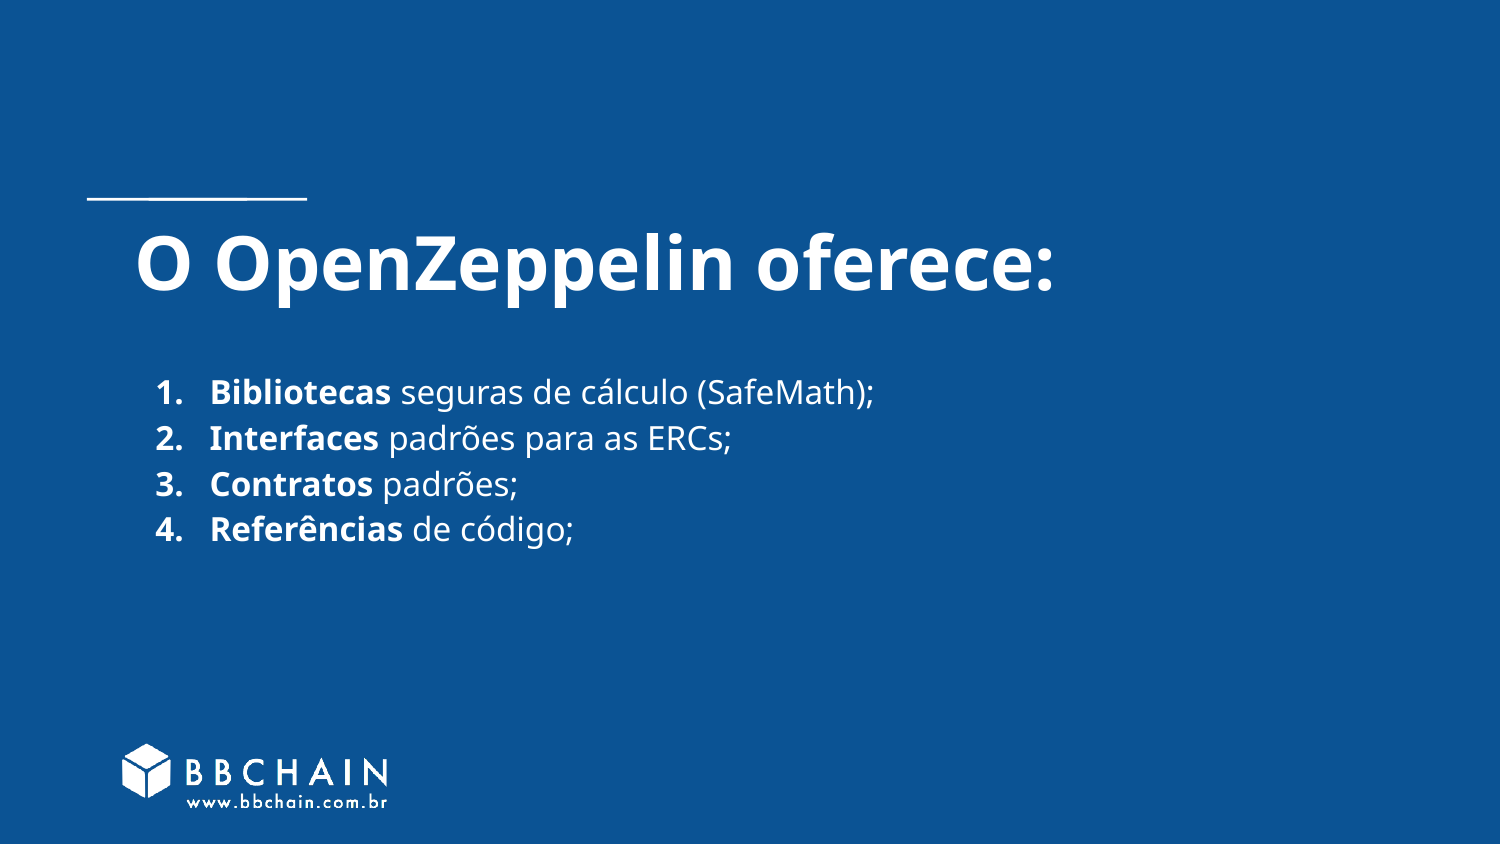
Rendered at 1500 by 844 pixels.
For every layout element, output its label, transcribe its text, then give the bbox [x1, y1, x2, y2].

picture [122, 743, 387, 808]
title O OpenZeppelin oferece: Bibliotecas seguras de cálculo (SafeMath); Interfaces padrões para as ERCs; Contratos padrões; Referências de código; [119, 199, 1381, 741]
